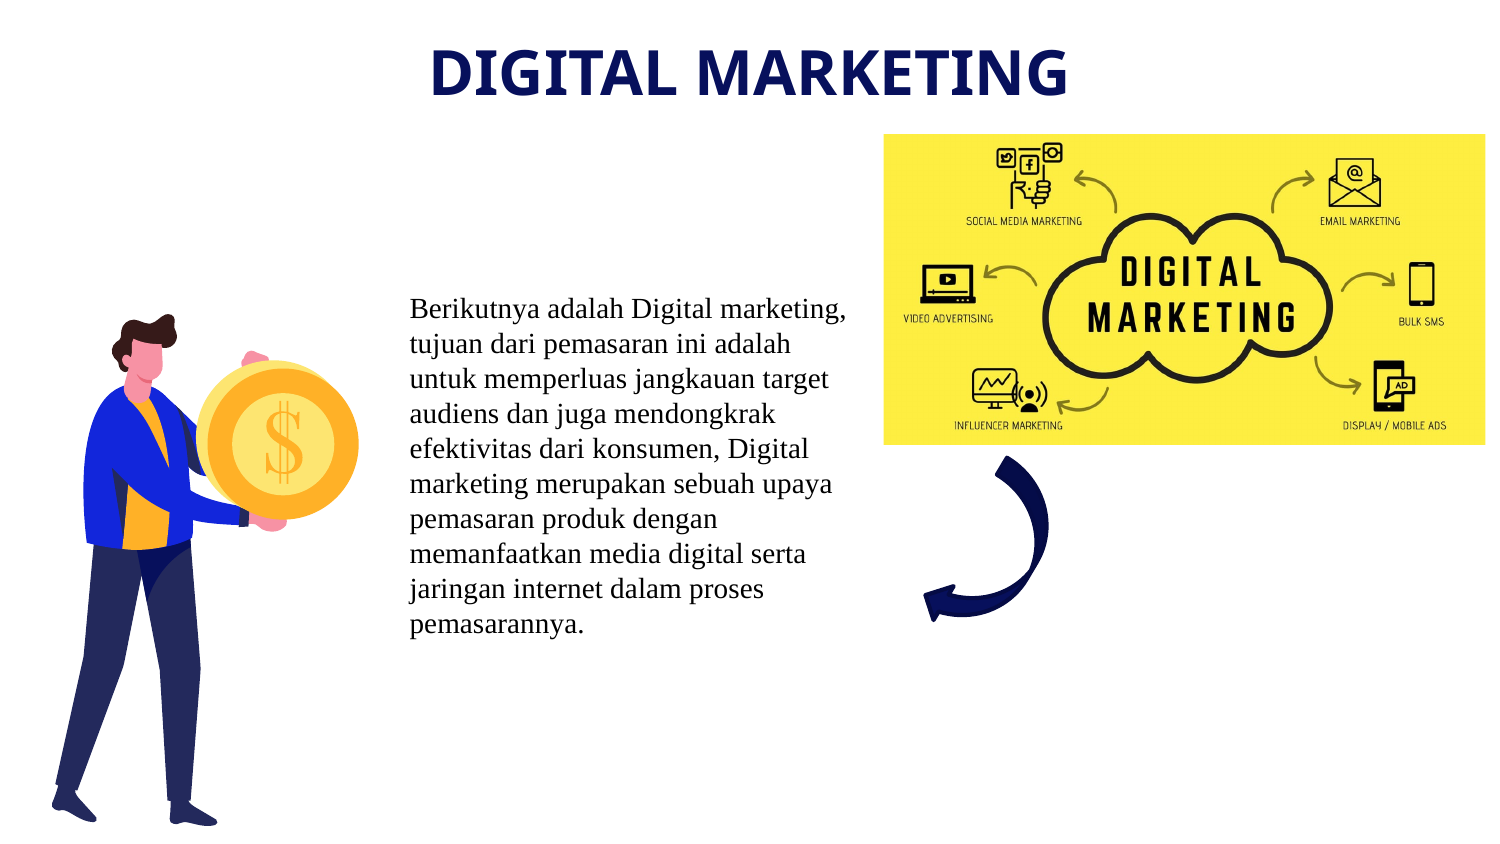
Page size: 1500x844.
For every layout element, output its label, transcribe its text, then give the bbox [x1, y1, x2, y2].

text_box [923, 455, 1049, 623]
text_box Berikutnya adalah Digital marketing, tujuan dari pemasaran ini adalah untuk memperluas jangkauan target audiens dan juga mendongkrak efektivitas dari konsumen, Digital marketing merupakan sebuah upaya pemasaran produk dengan memanfaatkan media digital serta jaringan internet dalam proses pemasarannya. [394, 282, 877, 647]
title DIGITAL MARKETING [51, 17, 1449, 112]
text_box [1001, 462, 1044, 550]
picture [883, 134, 1486, 445]
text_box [50, 313, 359, 827]
